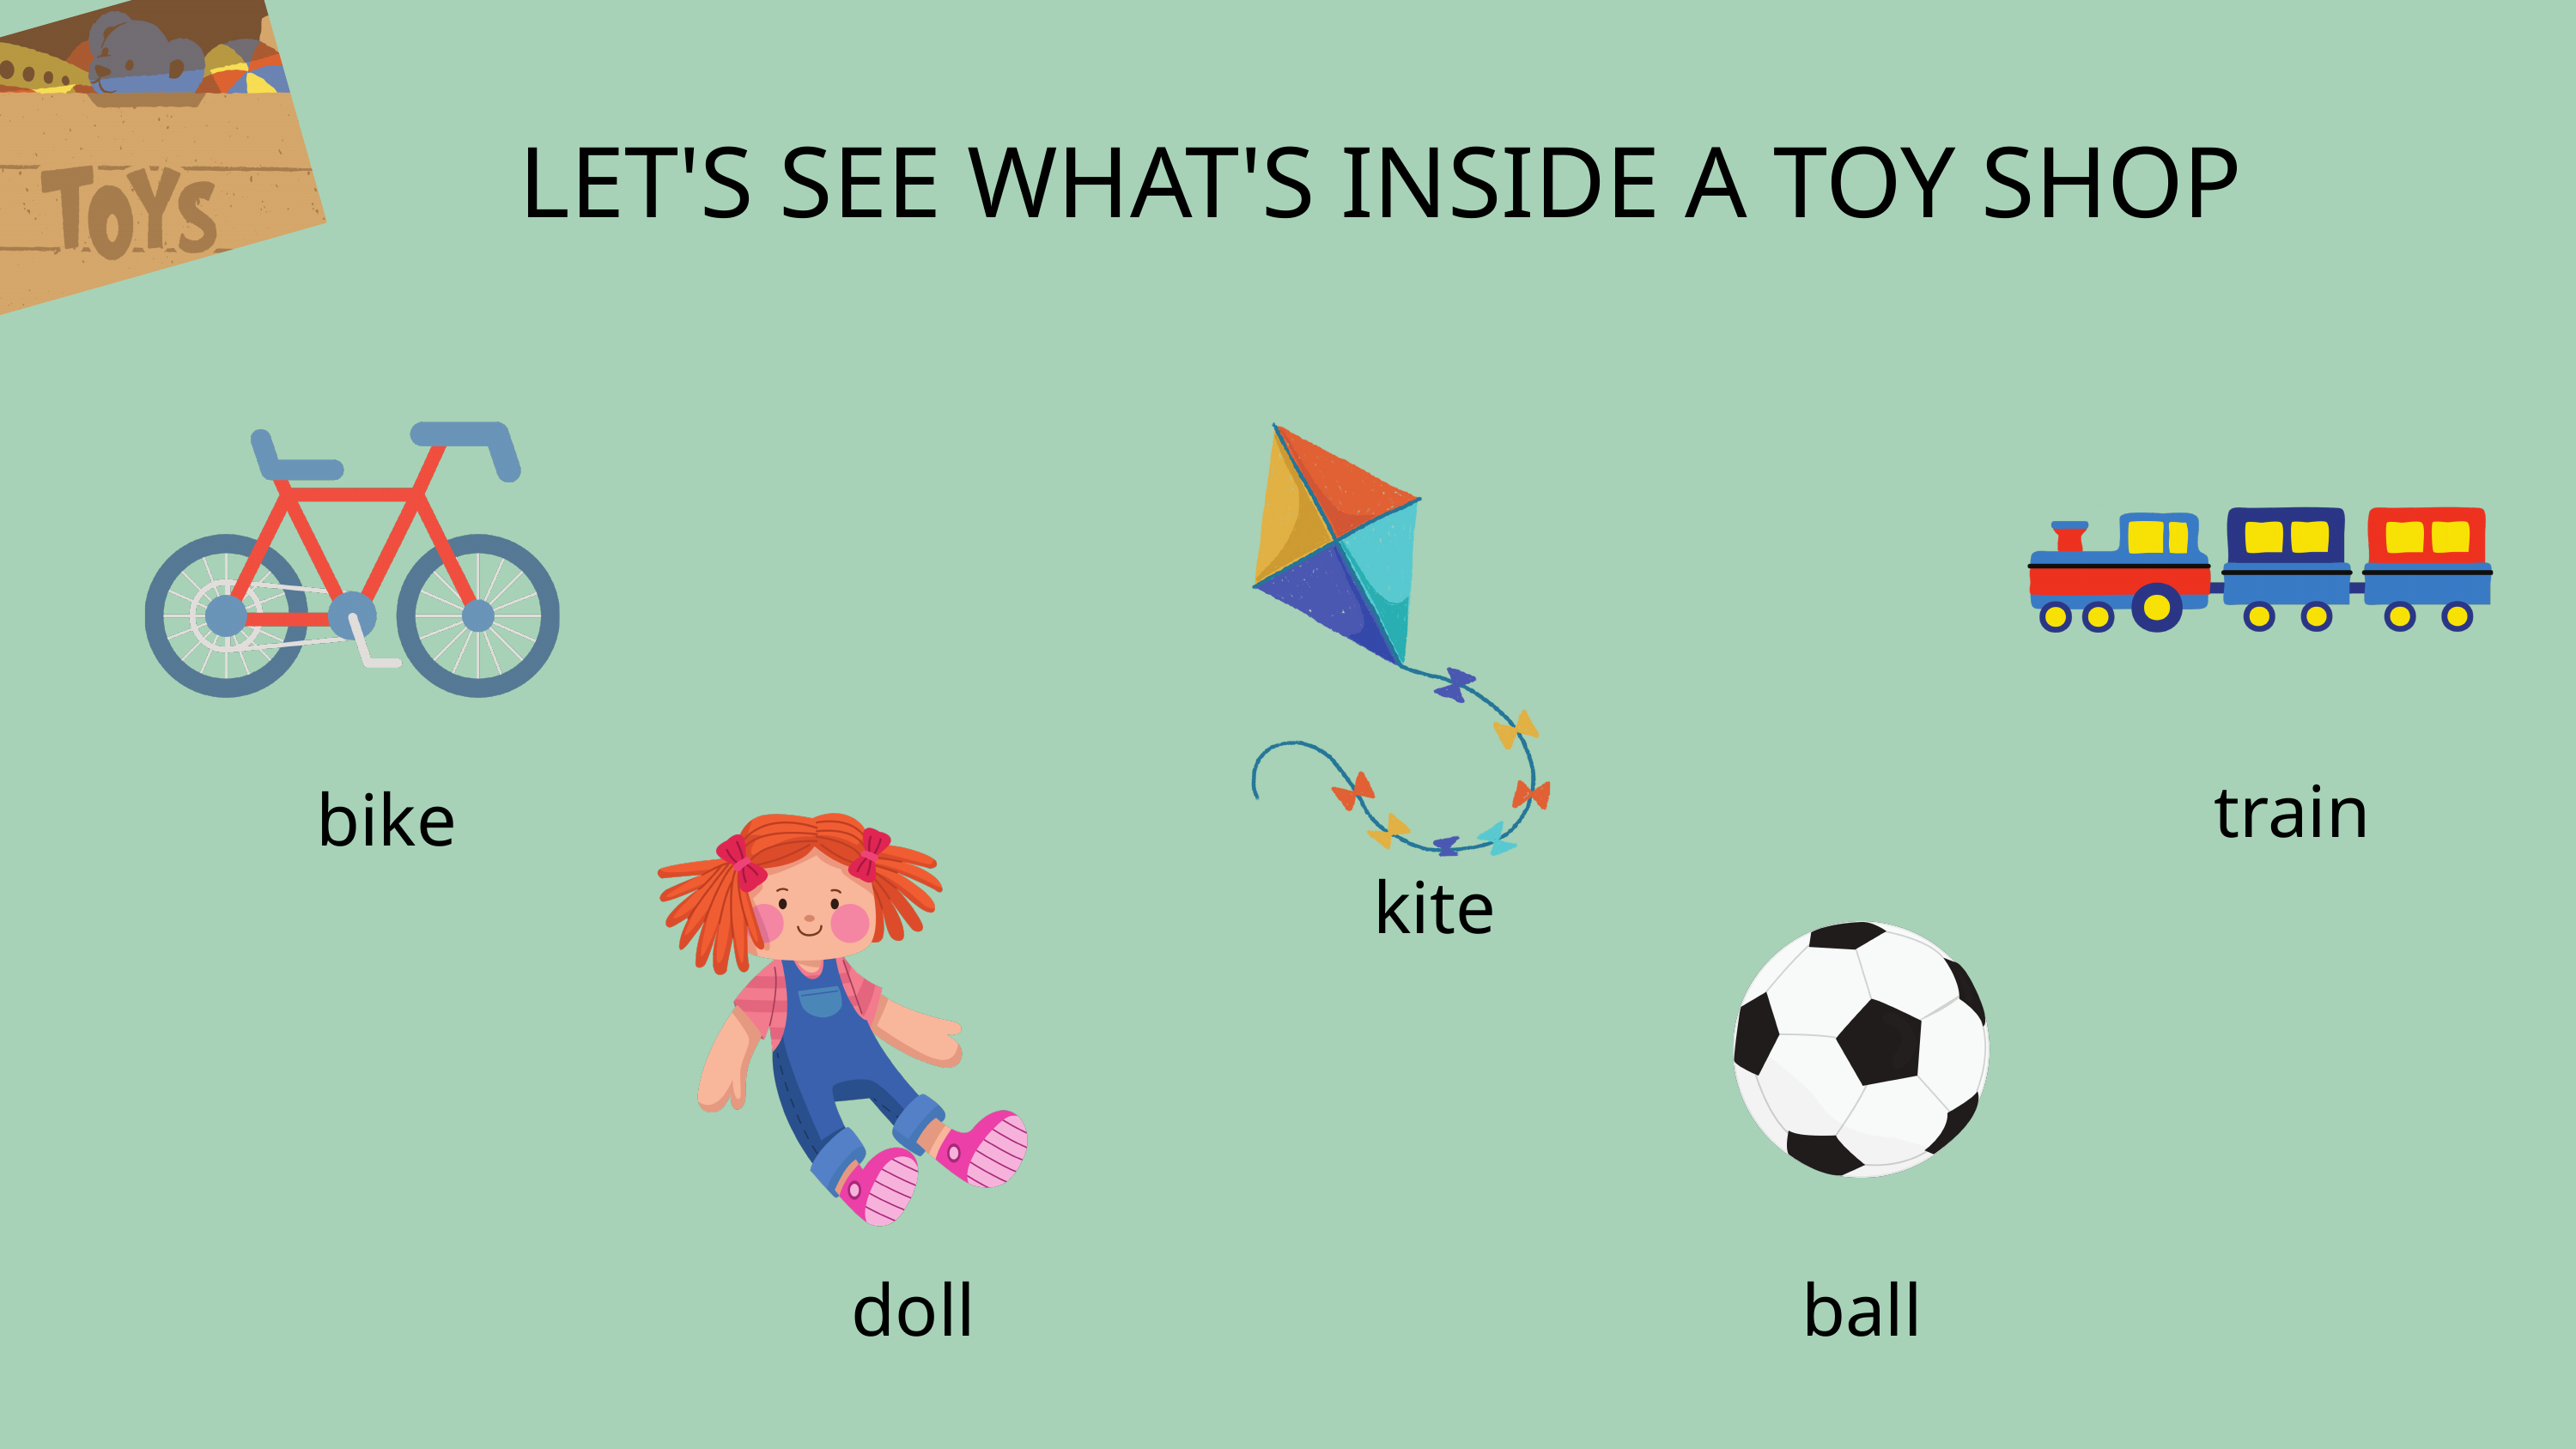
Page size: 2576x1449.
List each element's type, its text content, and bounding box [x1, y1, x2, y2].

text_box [1251, 421, 1551, 943]
text_box [0, 0, 307, 316]
text_box [2027, 505, 2494, 633]
text_box ball [1796, 1250, 1928, 1350]
text_box LET'S SEE WHAT'S INSIDE A TOY SHOP [246, 149, 2516, 237]
text_box [144, 421, 560, 698]
text_box [1733, 921, 1991, 1178]
text_box bike [301, 760, 472, 861]
text_box train [2208, 751, 2376, 852]
text_box [653, 804, 1033, 1228]
text_box doll [829, 1250, 999, 1350]
